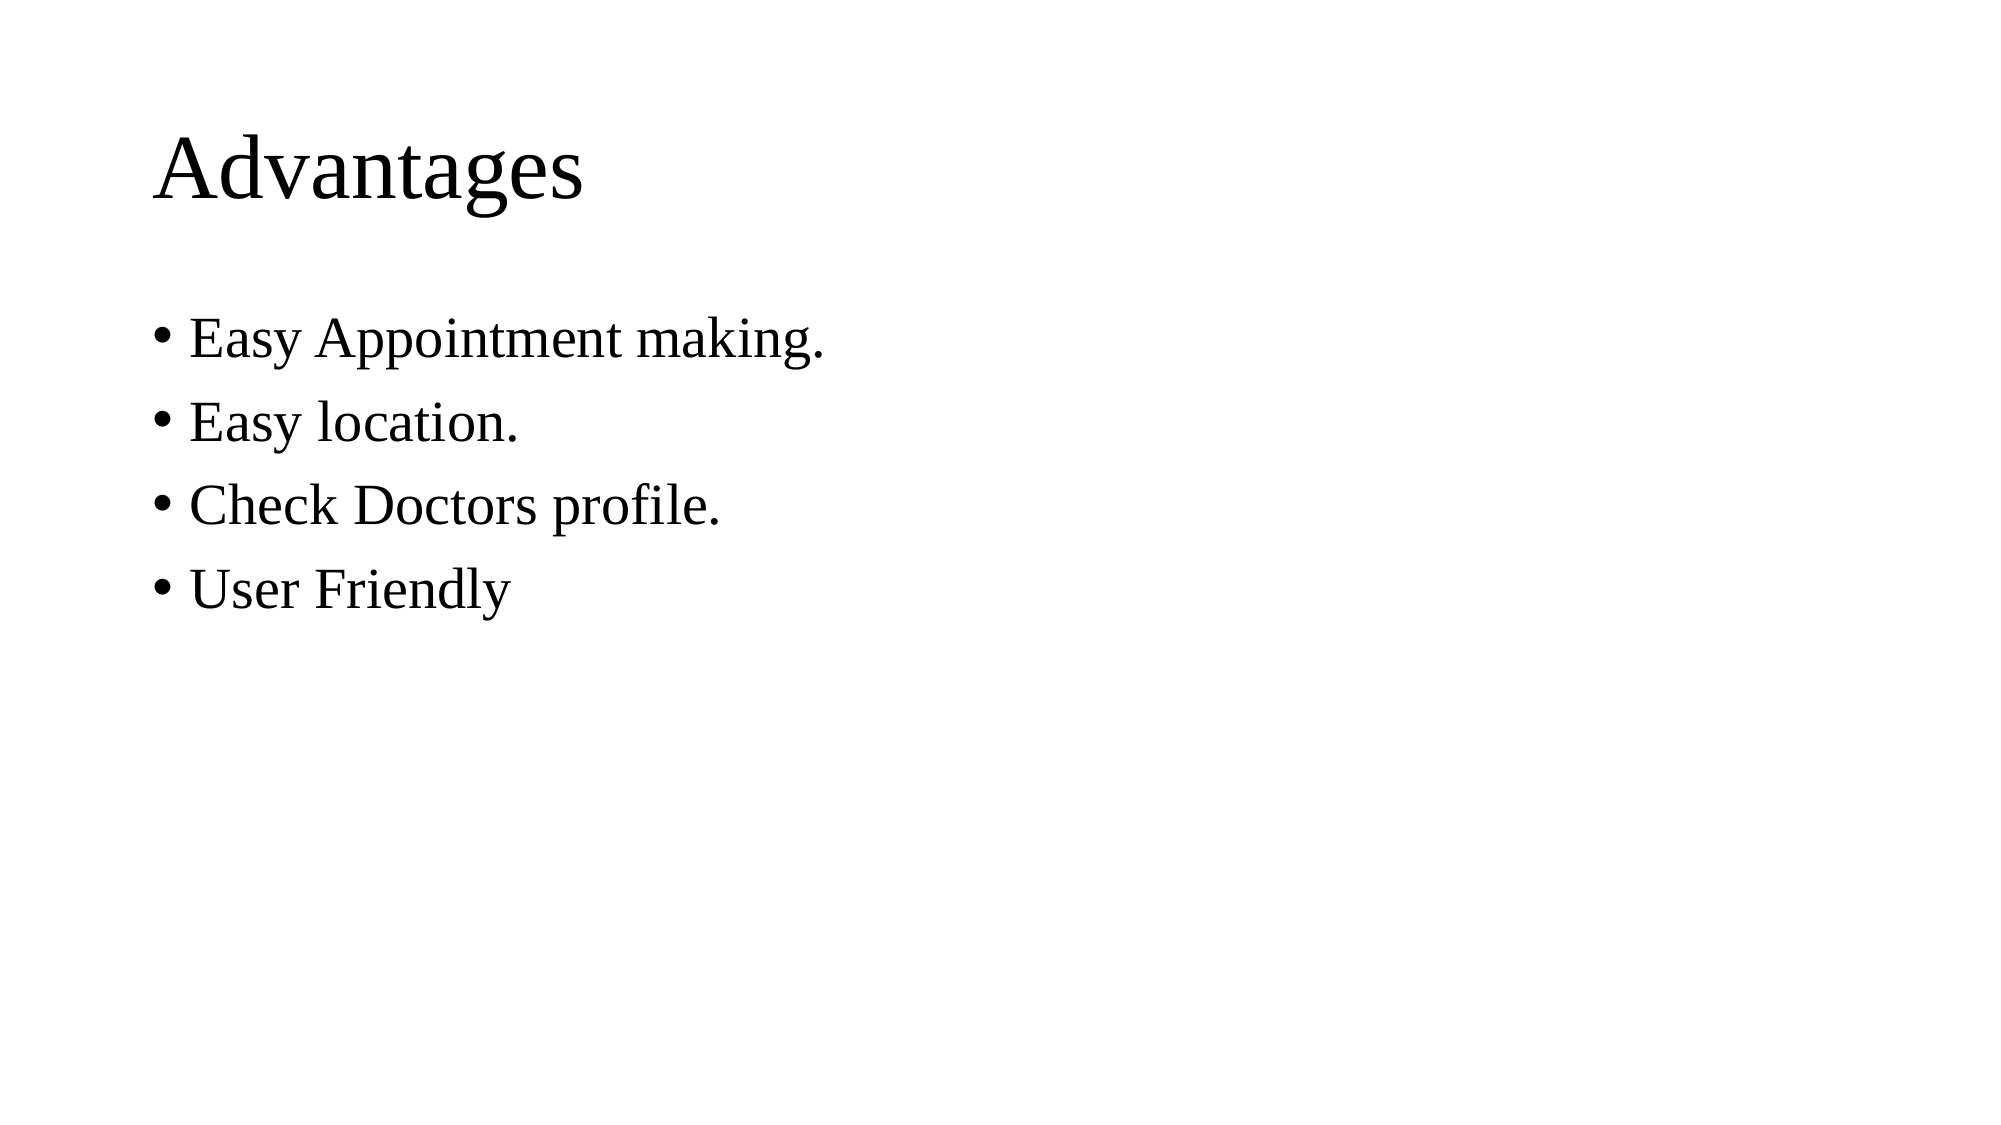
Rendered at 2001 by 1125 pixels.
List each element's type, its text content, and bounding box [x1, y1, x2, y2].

title Advantages [137, 59, 1863, 278]
list Easy Appointment making. Easy location. Check Doctors profile. User Friendly [137, 299, 1863, 1014]
